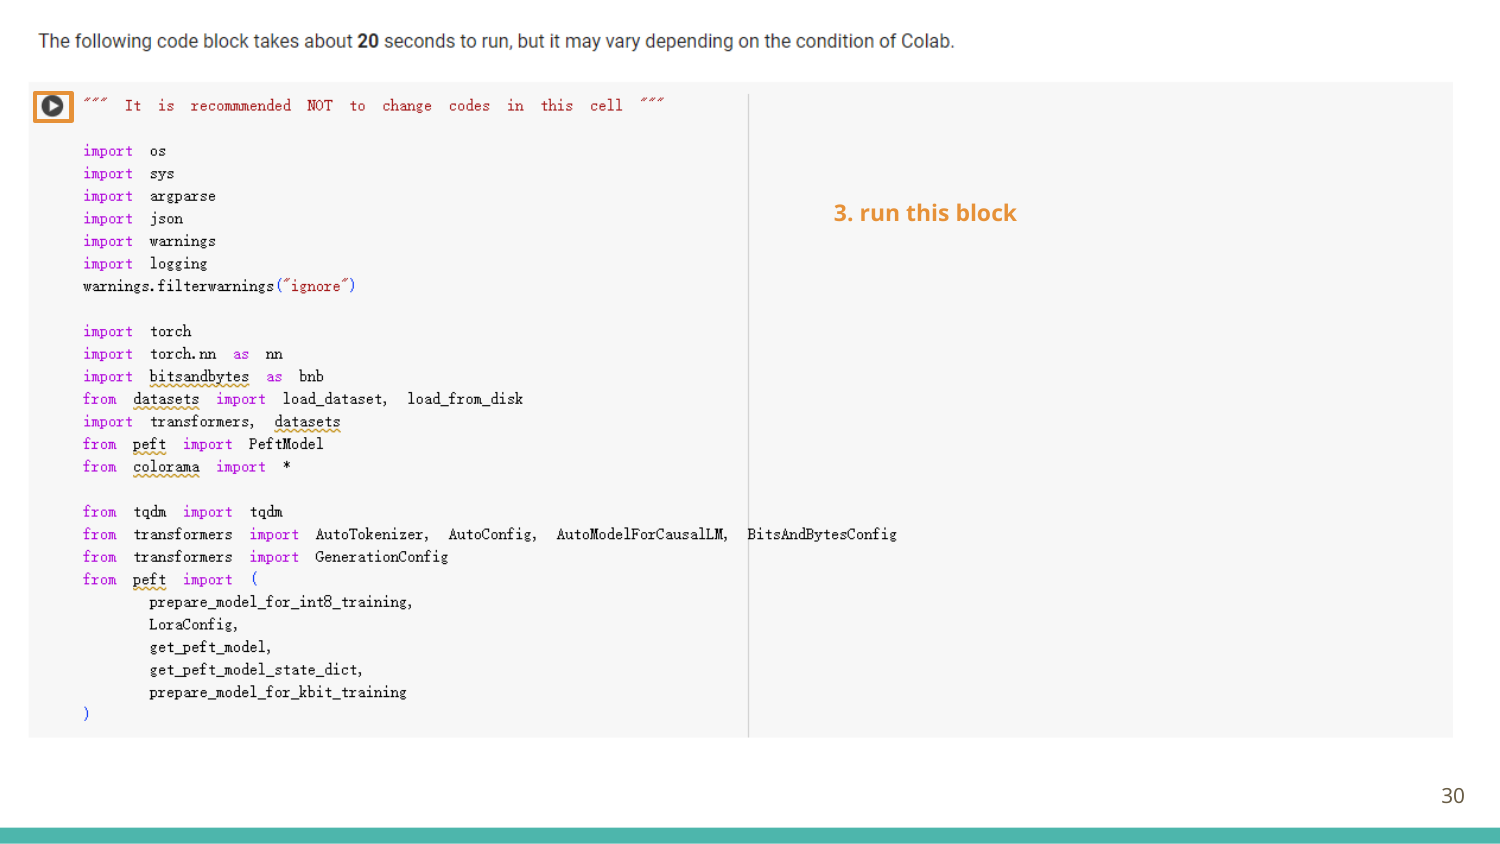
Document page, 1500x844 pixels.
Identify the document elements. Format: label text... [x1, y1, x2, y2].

picture [24, 24, 1453, 741]
slide_number ‹#› [1389, 764, 1480, 830]
